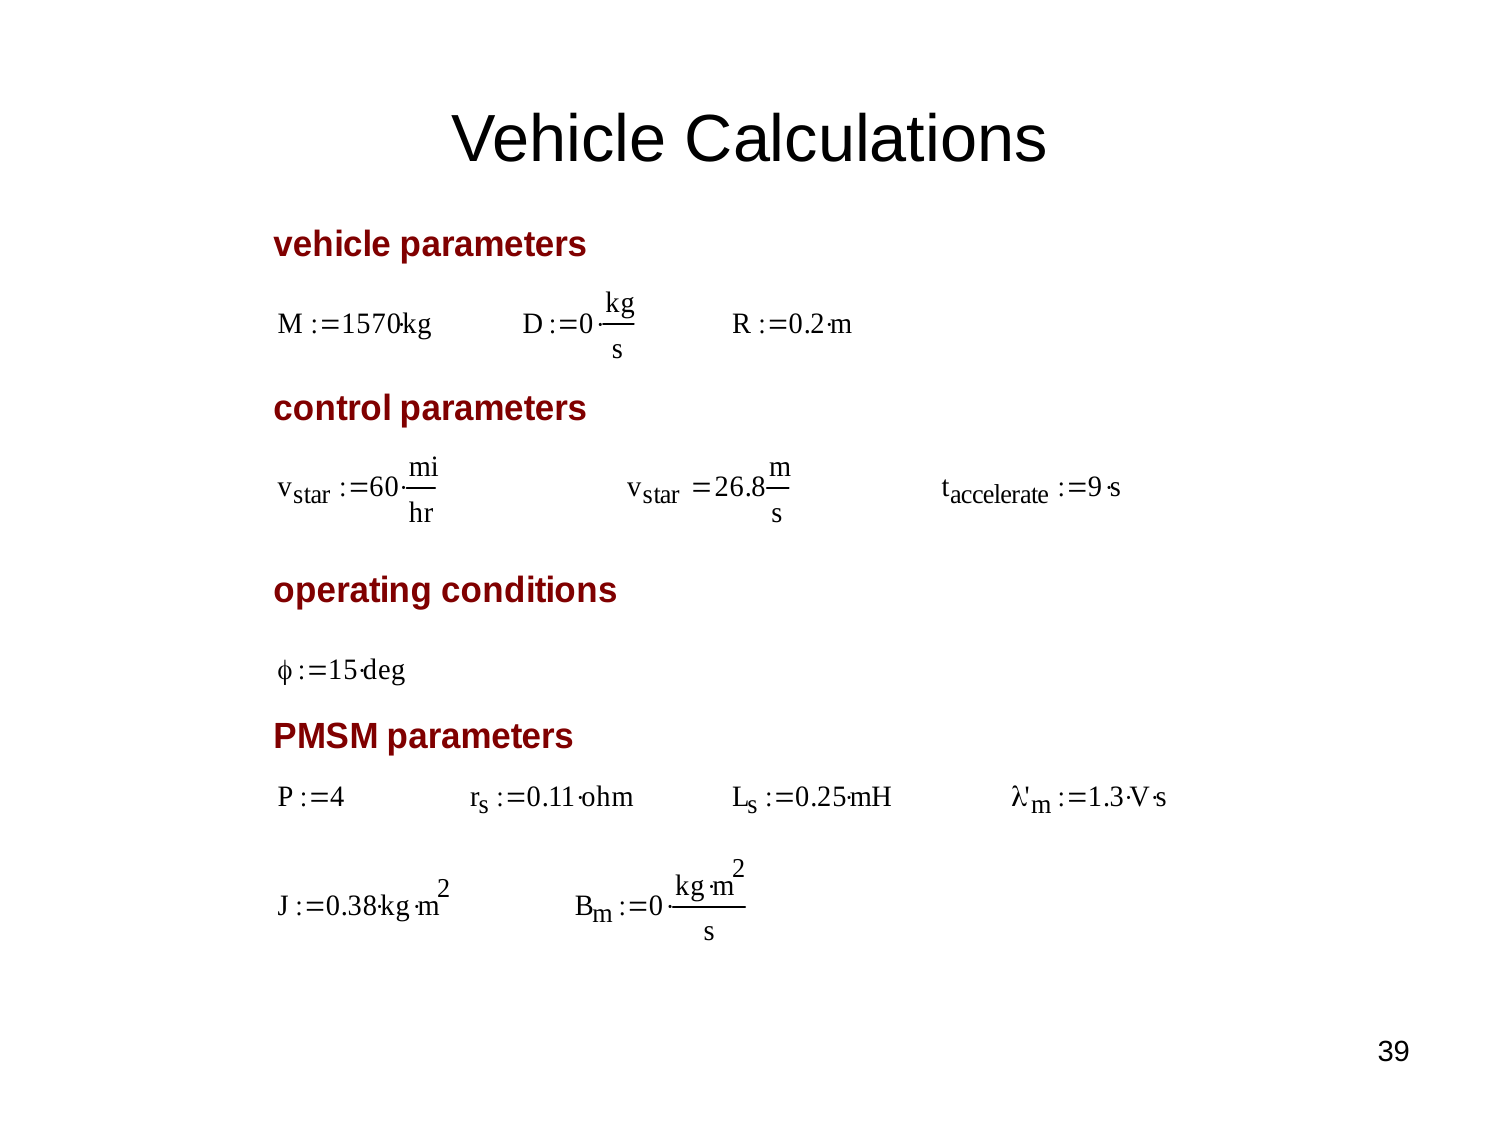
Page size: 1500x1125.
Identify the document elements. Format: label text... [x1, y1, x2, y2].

picture [262, 212, 1182, 951]
slide_number 38 [1074, 1024, 1426, 1103]
title Vehicle Calculations [74, 82, 1426, 188]
